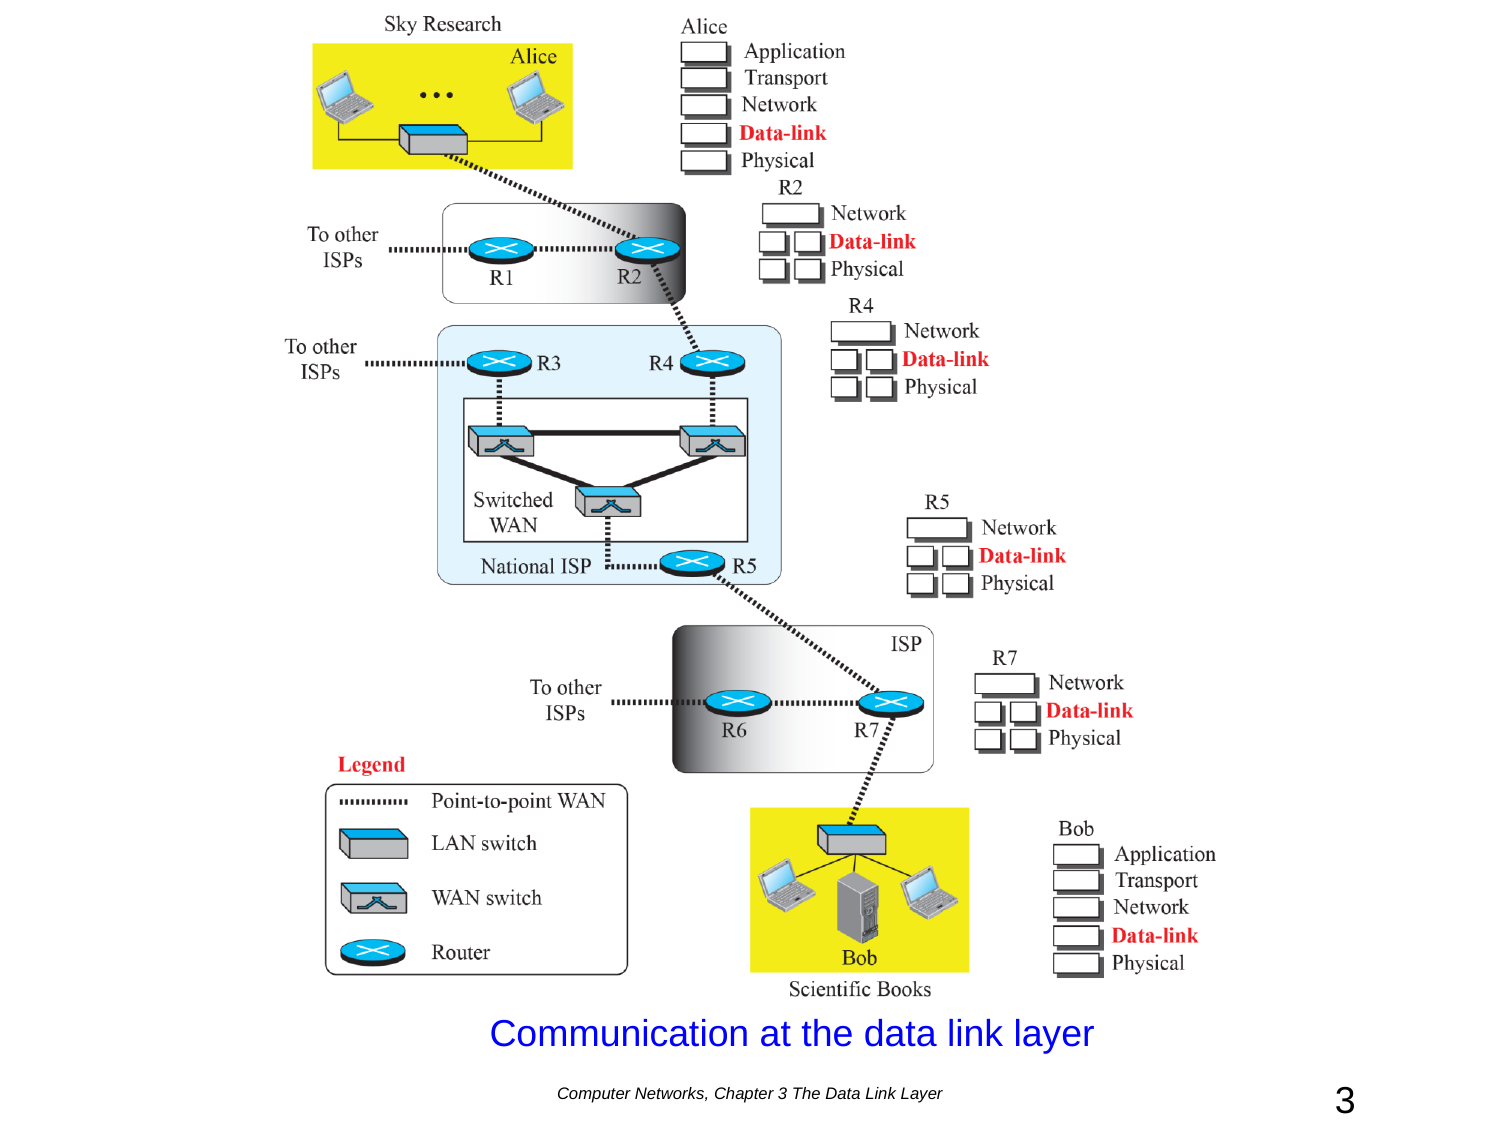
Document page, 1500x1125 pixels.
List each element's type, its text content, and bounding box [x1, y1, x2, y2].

footer Computer Networks, Chapter 3 The Data Link Layer [0, 1074, 1500, 1125]
text_box Communication at the data link layer [226, 1001, 1358, 1062]
picture [284, 13, 1216, 1003]
